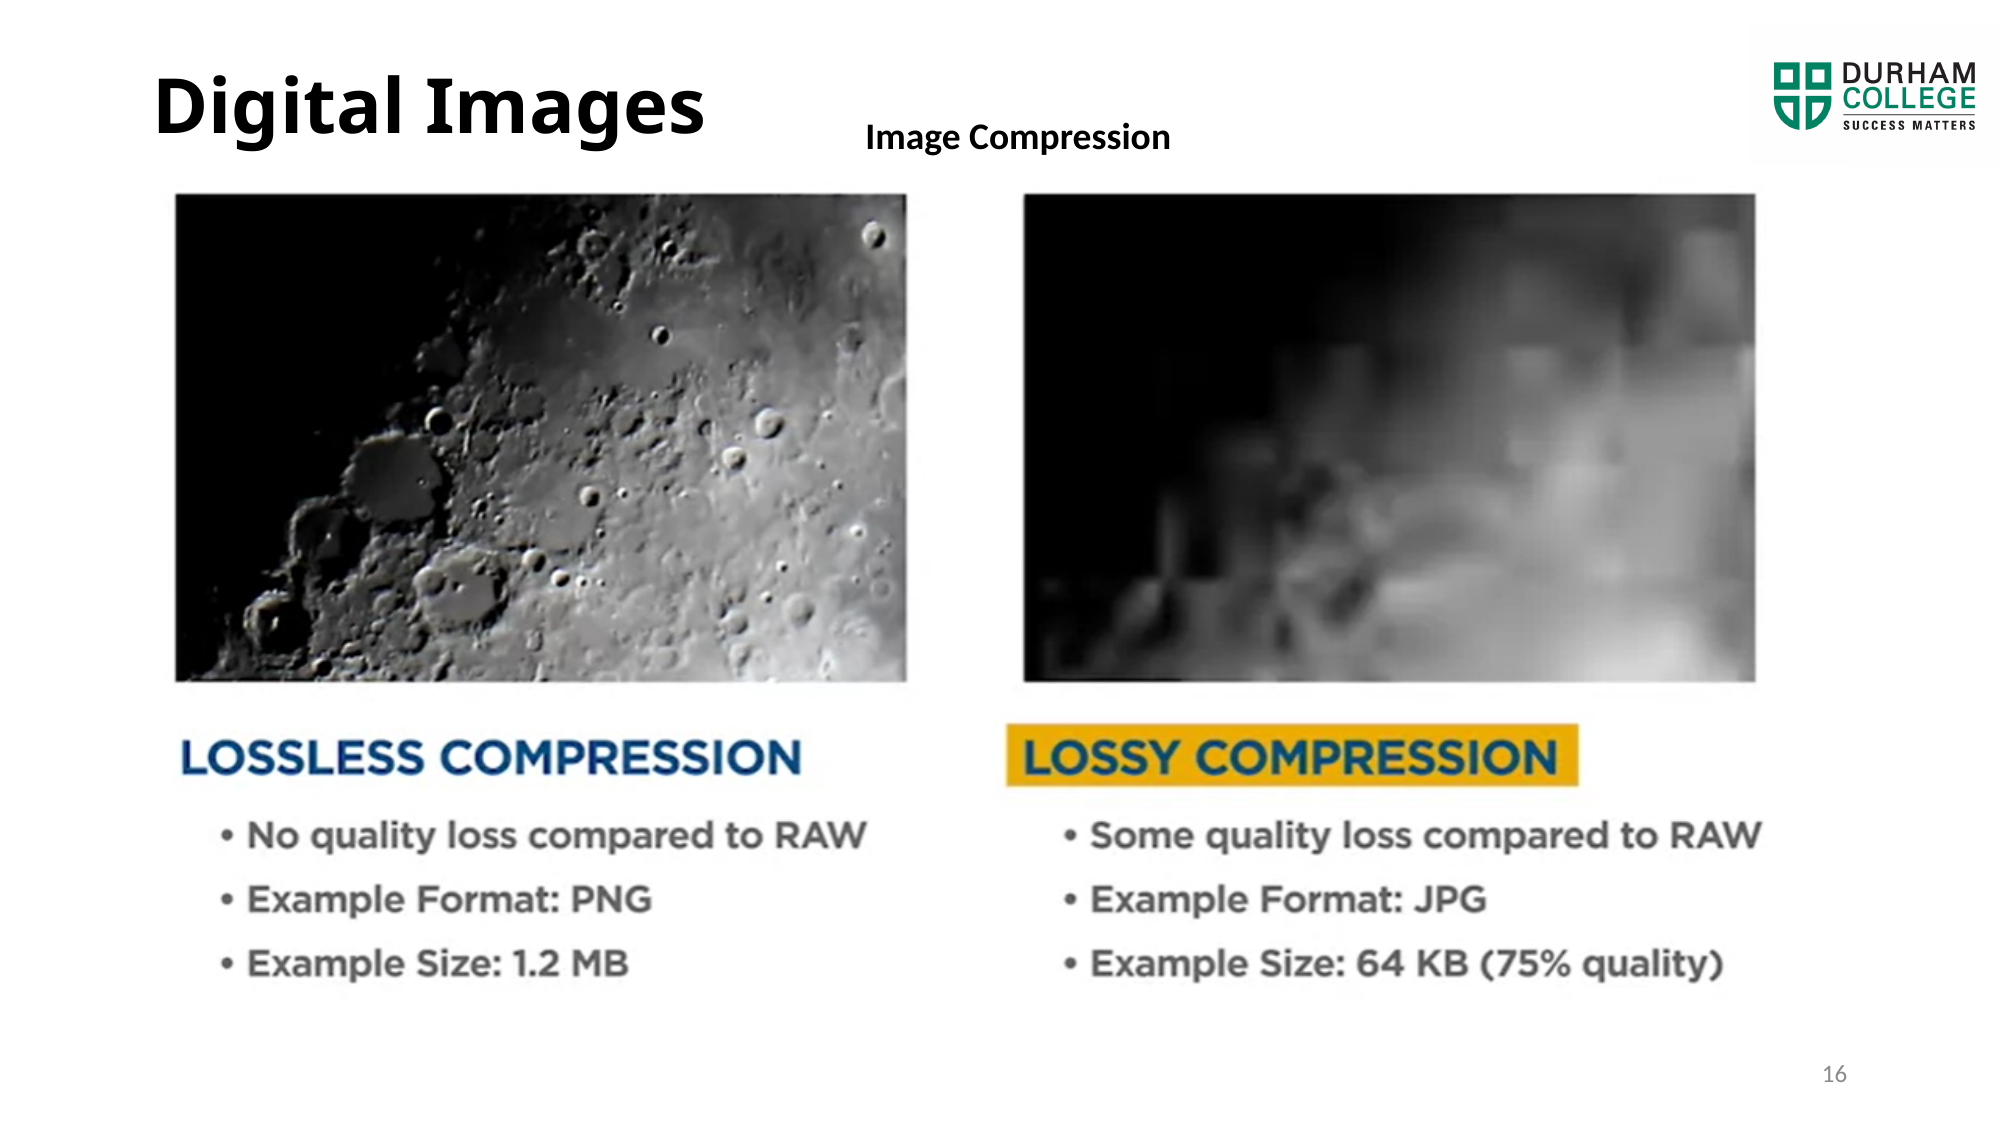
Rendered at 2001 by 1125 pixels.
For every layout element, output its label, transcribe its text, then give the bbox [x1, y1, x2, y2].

title Digital Images [137, 59, 1863, 158]
slide_number 16 [1412, 1042, 1863, 1103]
text_box Image Compression [850, 104, 1851, 165]
picture [137, 22, 2000, 1006]
